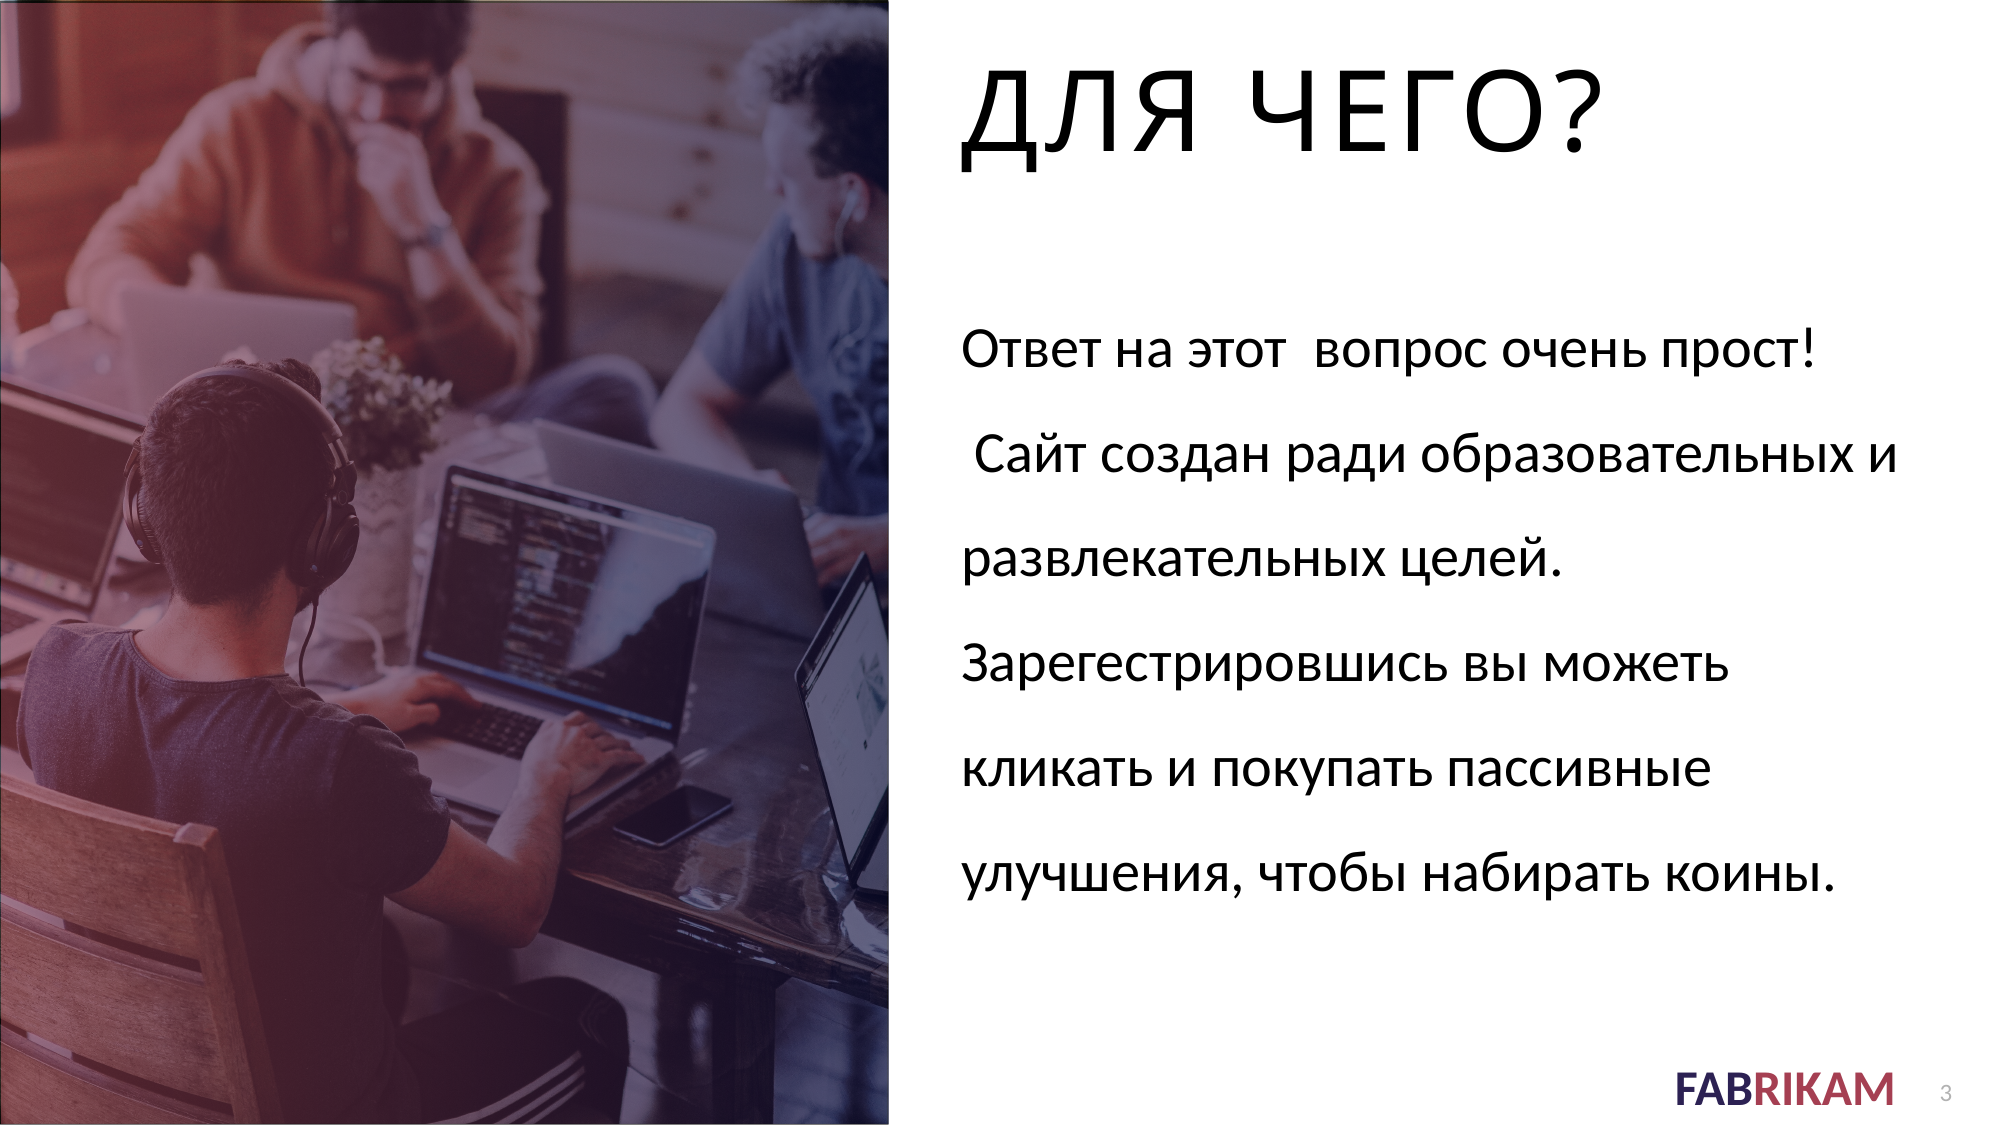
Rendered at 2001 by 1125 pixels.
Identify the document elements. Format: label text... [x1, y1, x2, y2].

slide_number 3 [1894, 1061, 1968, 1121]
list Ответ на этот вопрос очень прост! Сайт создан ради образовательных и развлекательных целей. Зарегестрировшись вы можеть кликать и покупать пассивные улучшения, чтобы набирать коины. [946, 266, 1938, 1028]
picture [0, 0, 889, 1125]
title Для чего? [946, 59, 1938, 154]
